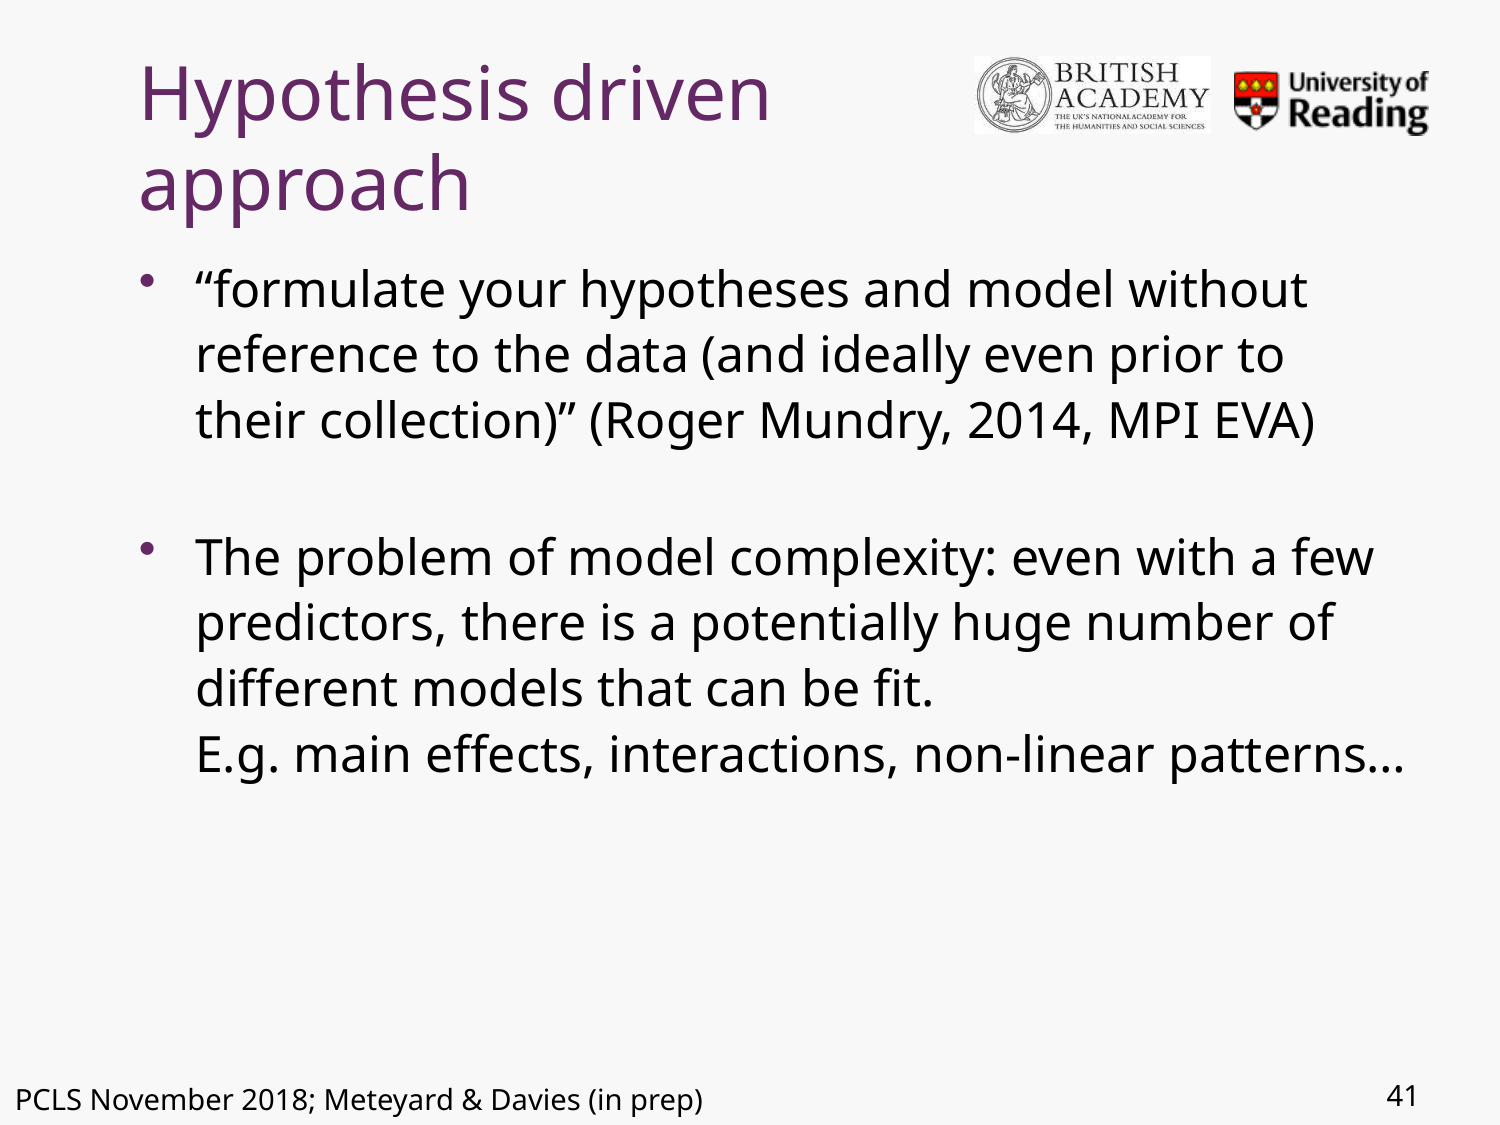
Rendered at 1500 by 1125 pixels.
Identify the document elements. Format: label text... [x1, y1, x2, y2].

list “formulate your hypotheses and model without reference to the data (and ideally even prior to their collection)” (Roger Mundry, 2014, MPI EVA) The problem of model complexity: even with a few predictors, there is a potentially huge number of different models that can be fit. E.g. main effects, interactions, non-linear patterns… [123, 243, 1425, 1028]
picture [1234, 71, 1429, 136]
slide_number 41 [1324, 1069, 1436, 1125]
title Hypothesis driven approach [123, 45, 1140, 233]
